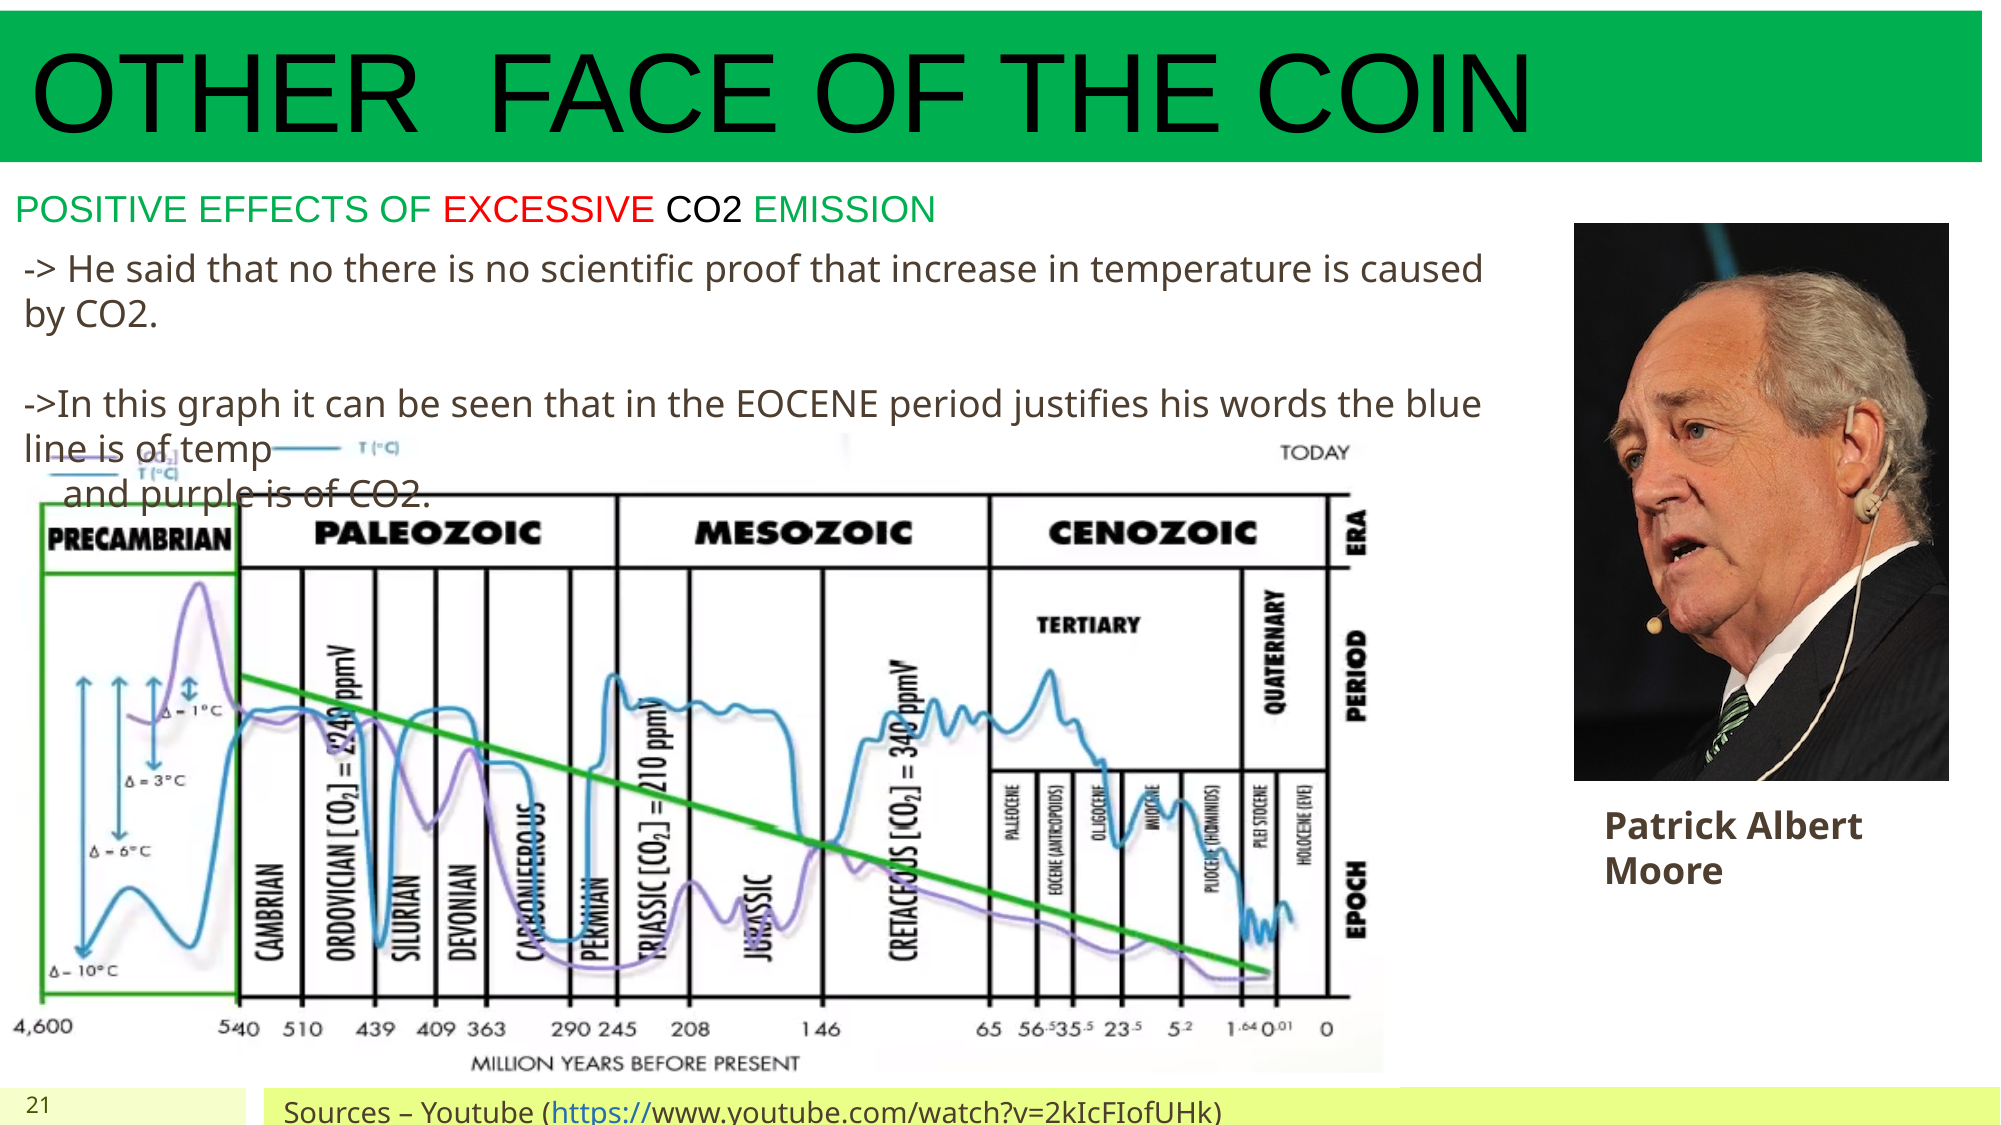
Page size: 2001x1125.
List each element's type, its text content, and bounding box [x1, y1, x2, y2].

text_box POSITIVE EFFECTS OF EXCESSIVE CO2 EMISSION [0, 177, 973, 238]
text_box -> He said that no there is no scientific proof that increase in temperature is caused by CO2. ->In this graph it can be seen that in the EOCENE period justifies his words the blue line is of temp and purple is of CO2. [8, 237, 1549, 523]
slide_number 21 [0, 1088, 68, 1125]
text_box Patrick Albert Moore [1589, 794, 1969, 900]
picture [0, 433, 1400, 1088]
text_box Sources – Youtube (https://www.youtube.com/watch?v=2kIcFIofUHk) [268, 1087, 1644, 1125]
picture [1573, 223, 1949, 781]
title OTHER FACE OF THE COIN [0, 10, 1982, 163]
